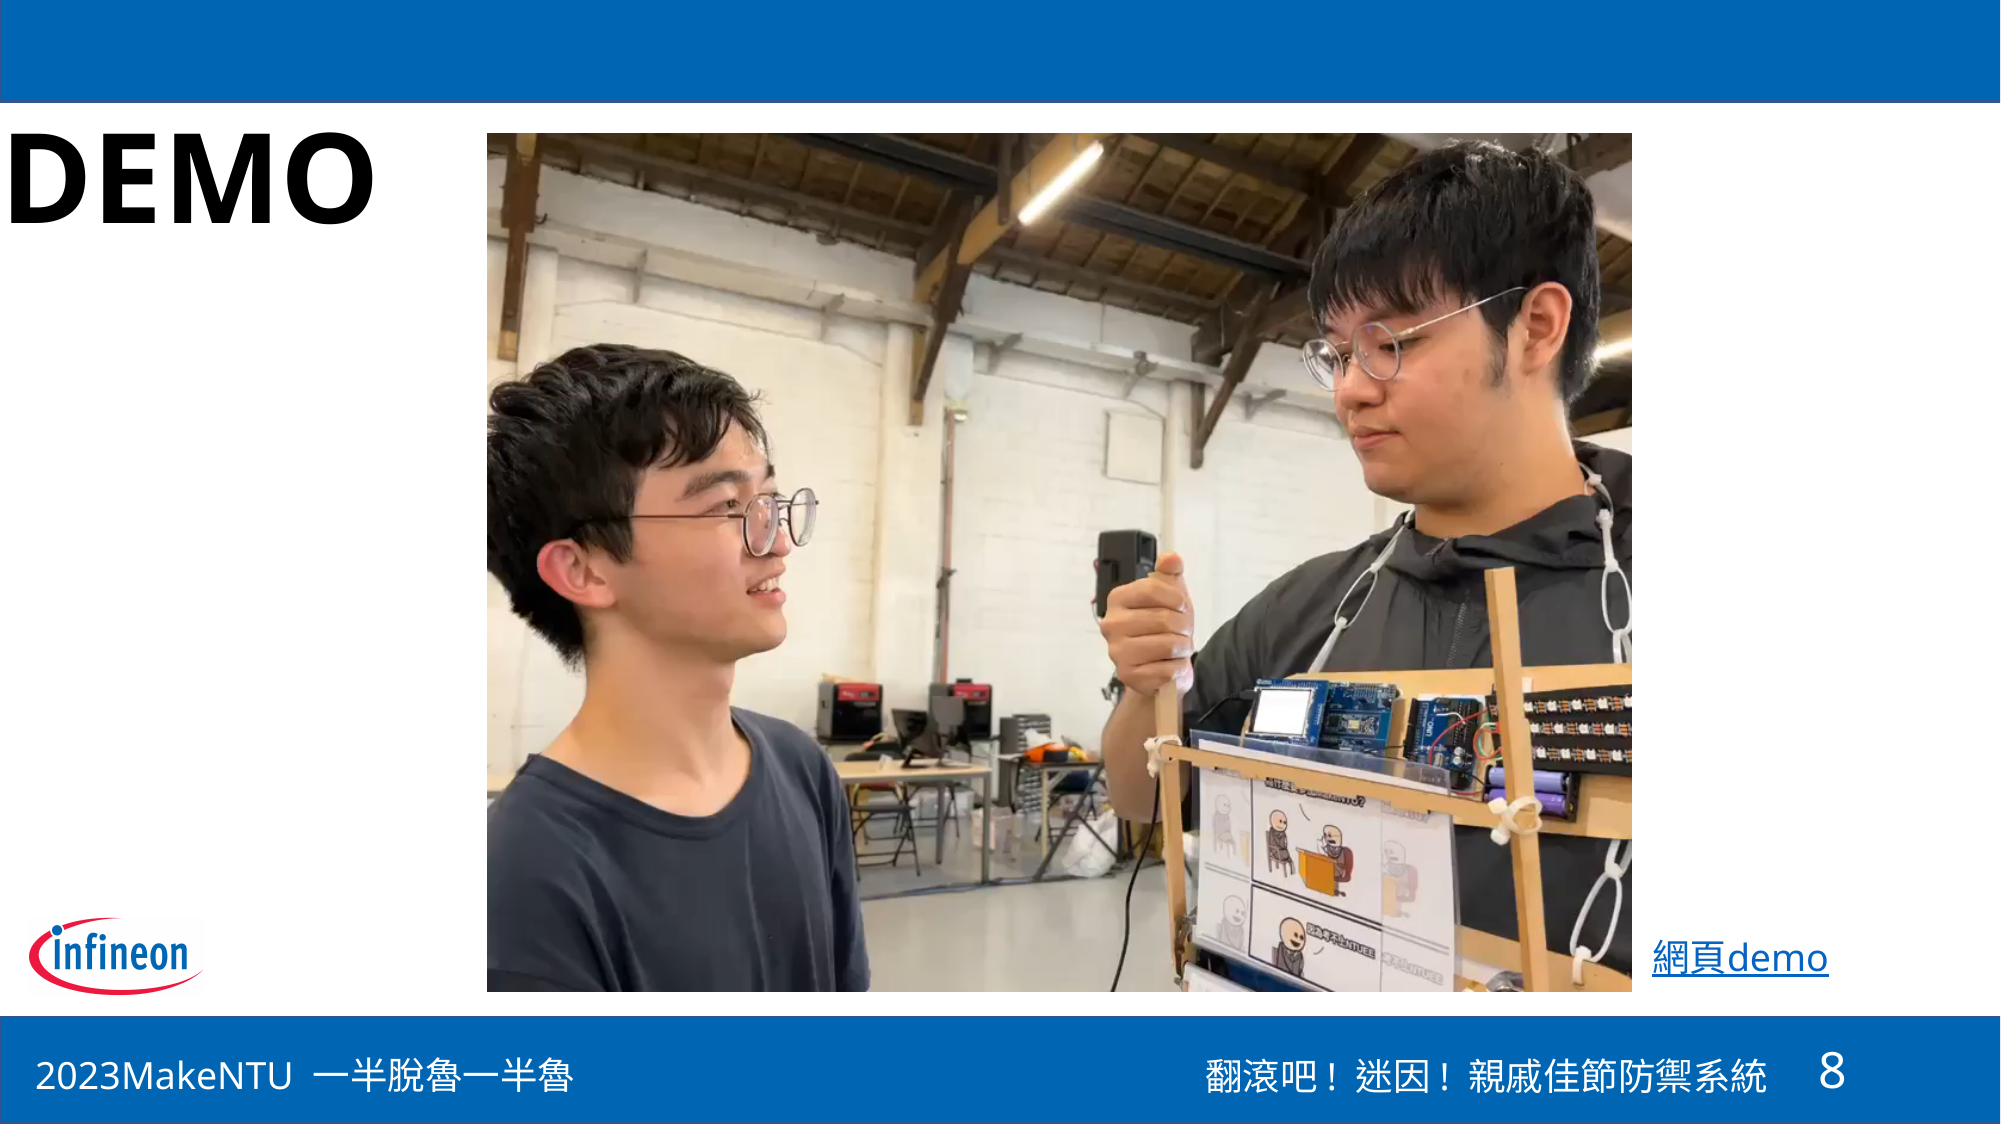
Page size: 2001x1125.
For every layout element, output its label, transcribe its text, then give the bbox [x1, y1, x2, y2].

slide_number 8 [1412, 1042, 1863, 1103]
text_box 網頁demo [1637, 926, 1860, 996]
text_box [486, 132, 1633, 993]
footer [662, 1042, 1338, 1103]
title DEMO [0, 93, 941, 258]
picture [27, 916, 205, 997]
